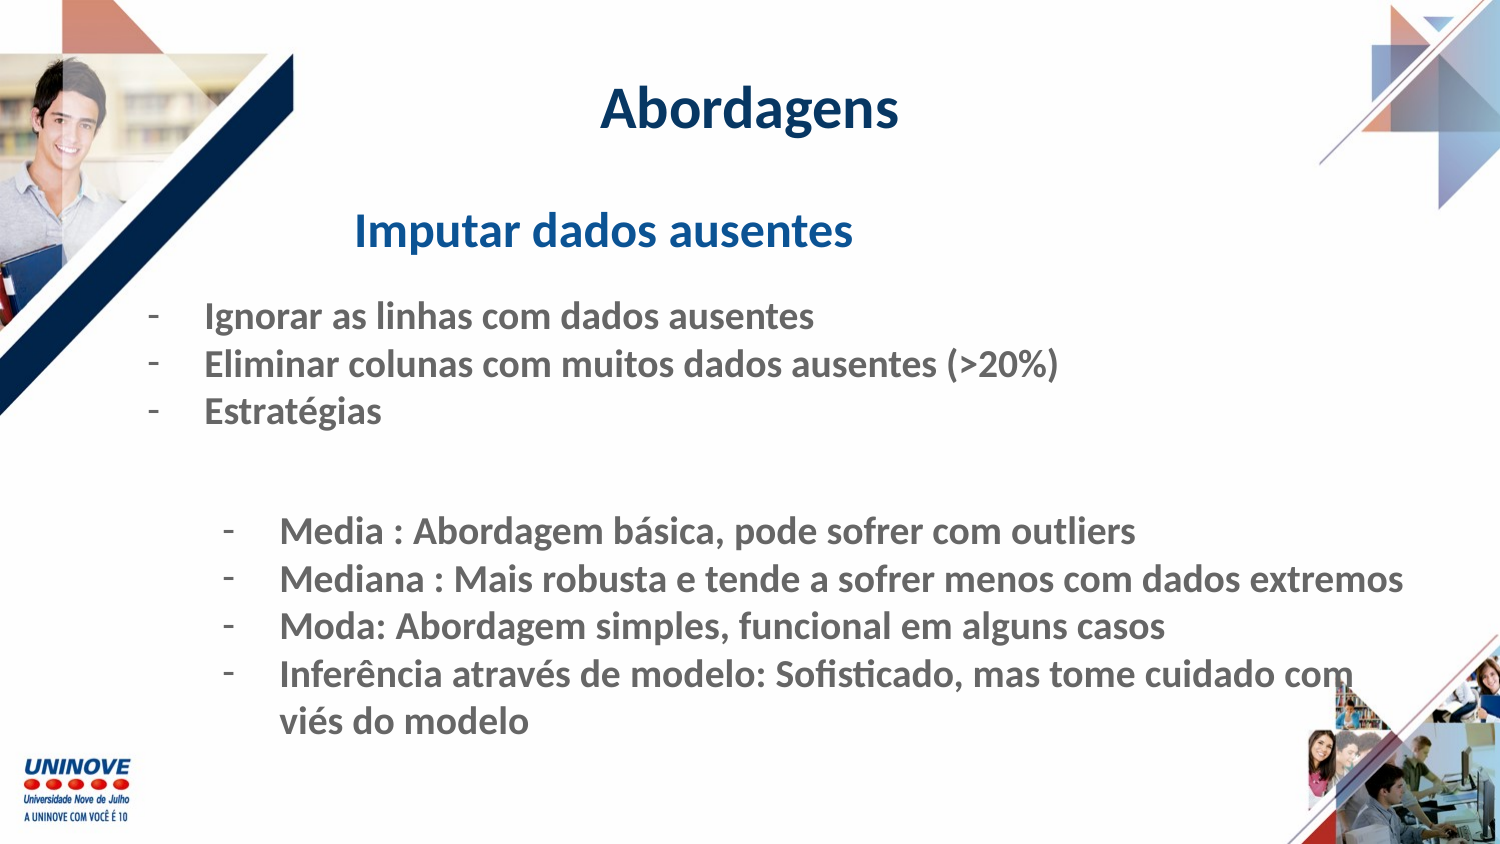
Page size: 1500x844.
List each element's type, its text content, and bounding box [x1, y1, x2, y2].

list Ignorar as linhas com dados ausentes Eliminar colunas com muitos dados ausentes (>20%) Estratégias Media : Abordagem básica, pode sofrer com outliers Mediana : Mais robusta e tende a sofrer menos com dados extremos Moda: Abordagem simples, funcional em alguns casos Inferência através de modelo: Sofisticado, mas tome cuidado com viés do modelo [114, 300, 1425, 732]
title Abordagens [75, 33, 1425, 175]
list Imputar dados ausentes [177, 174, 1031, 281]
picture [0, 0, 1500, 844]
